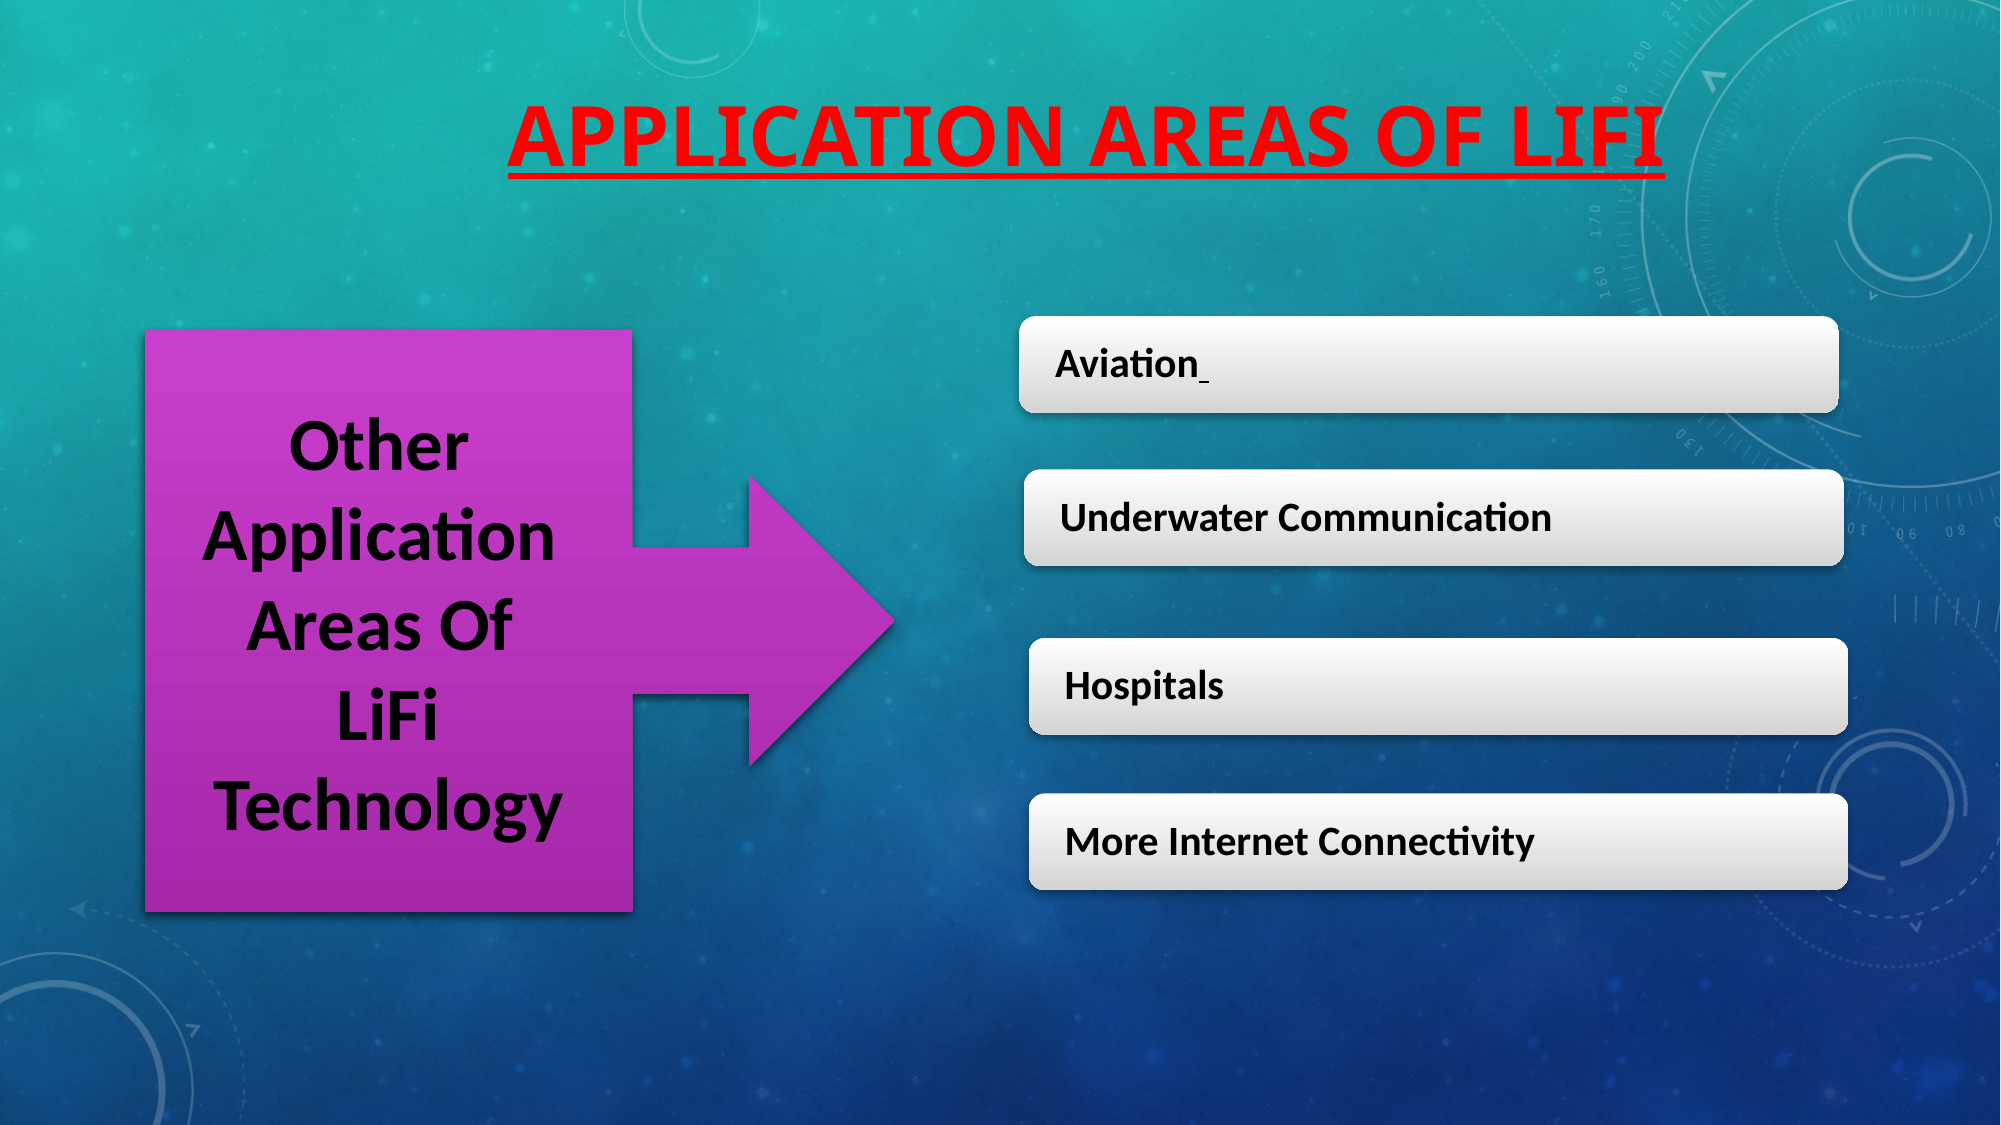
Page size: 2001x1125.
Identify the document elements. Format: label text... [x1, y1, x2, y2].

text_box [1028, 637, 1849, 735]
picture [0, 0, 2001, 1125]
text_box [1028, 793, 1849, 891]
title Application Areas Of LiFi [492, 24, 2000, 243]
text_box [1019, 315, 1840, 414]
text_box Other Application Areas Of LiFi Technology [144, 329, 895, 912]
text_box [1023, 469, 1844, 567]
